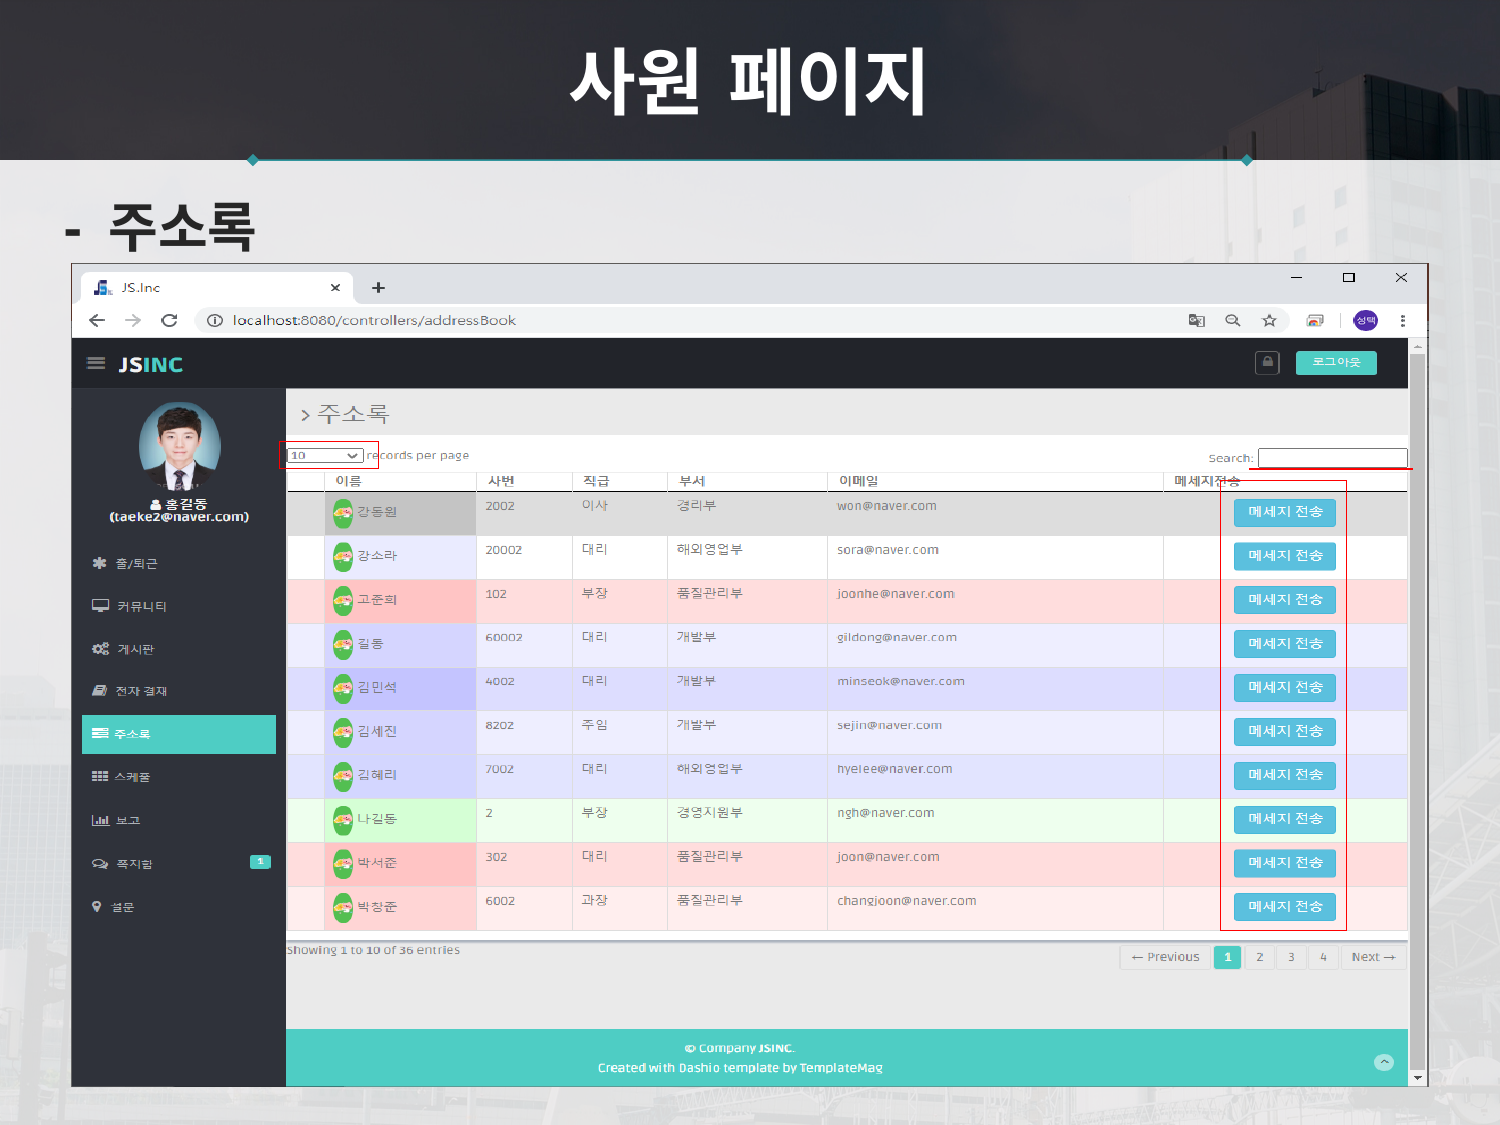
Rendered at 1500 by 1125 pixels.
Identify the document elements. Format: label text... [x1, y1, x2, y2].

picture [0, 0, 1500, 160]
text_box 사원 페이지 [103, 38, 1397, 133]
picture [71, 263, 1429, 1087]
text_box - 주소록 [33, 165, 463, 287]
